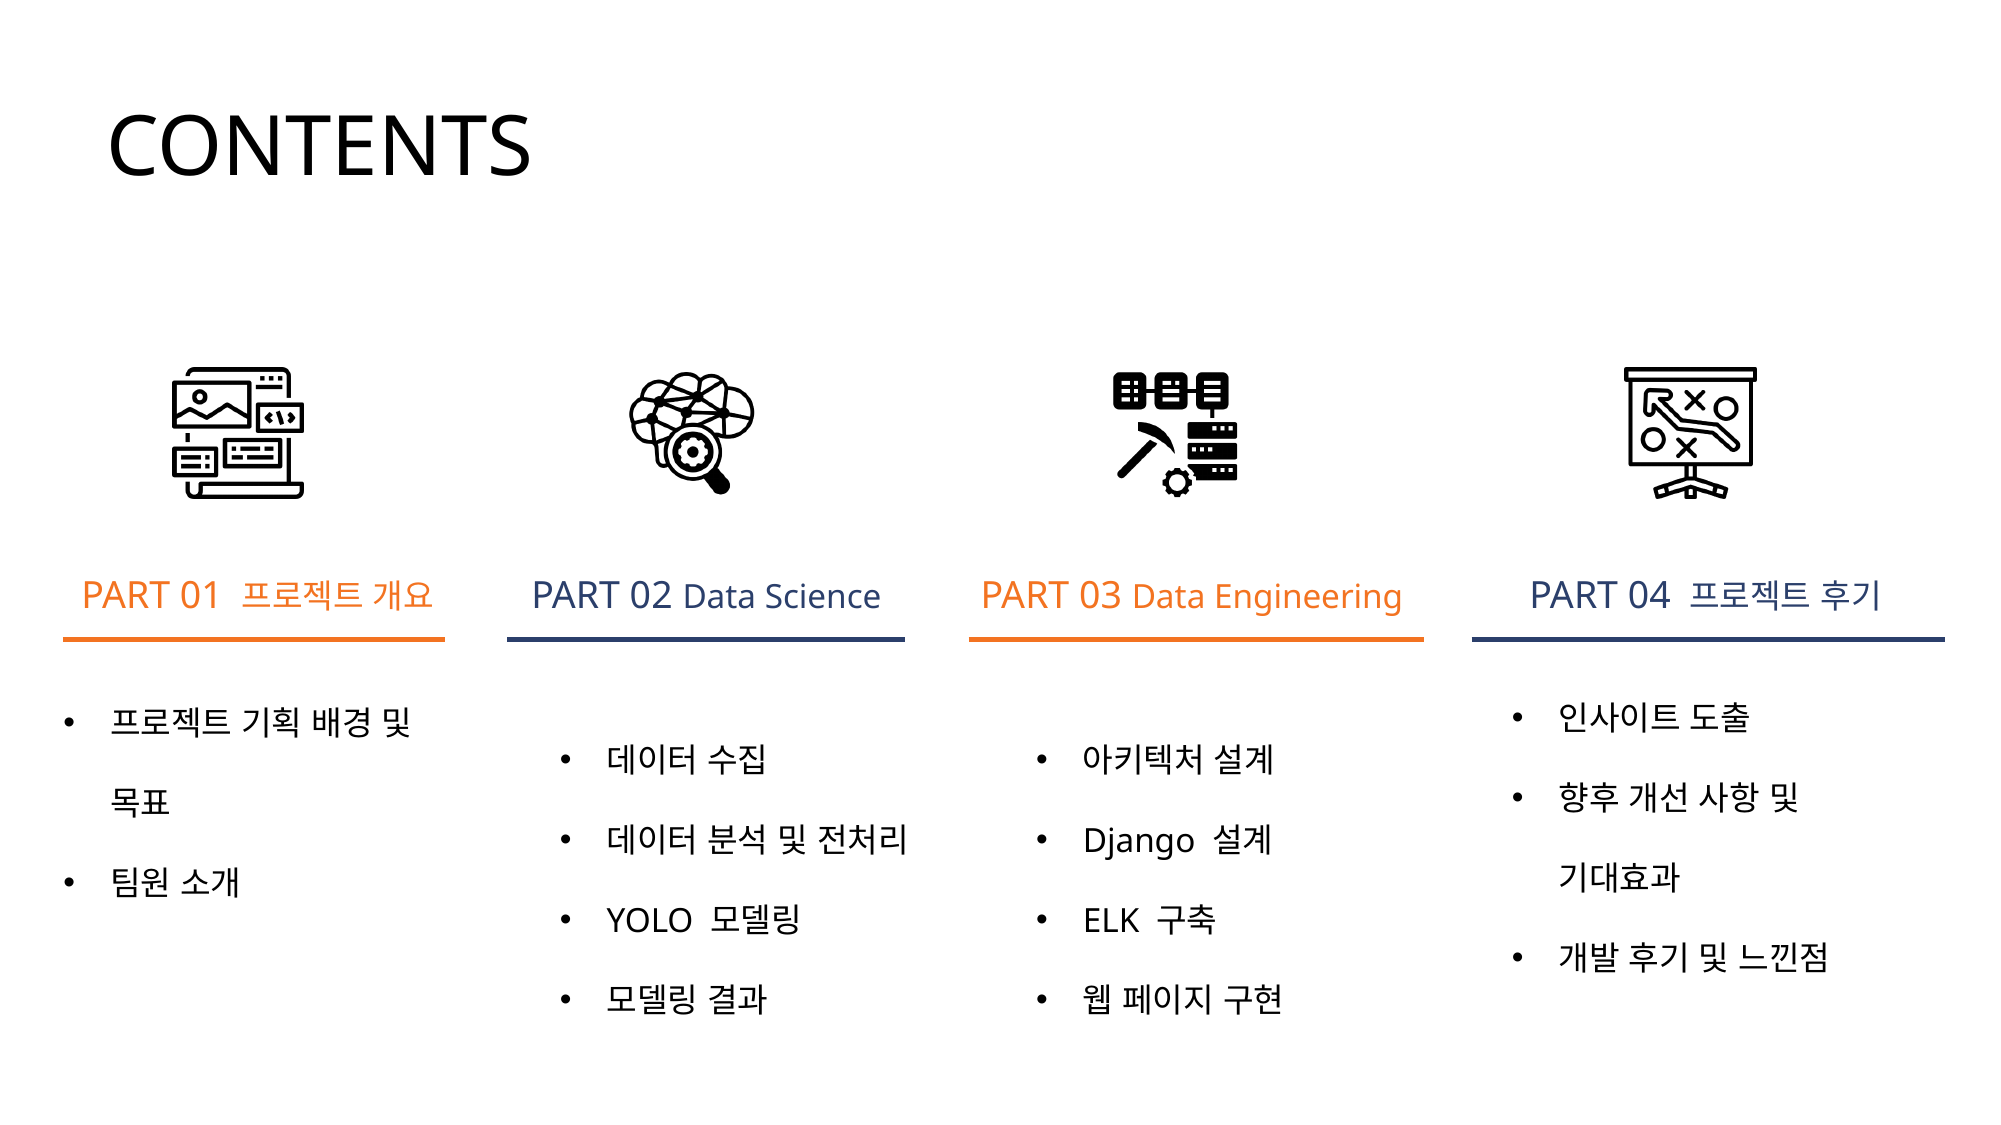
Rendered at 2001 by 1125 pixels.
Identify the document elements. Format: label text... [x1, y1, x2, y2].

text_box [48, 367, 1952, 1024]
text_box CONTENTS [91, 85, 580, 200]
